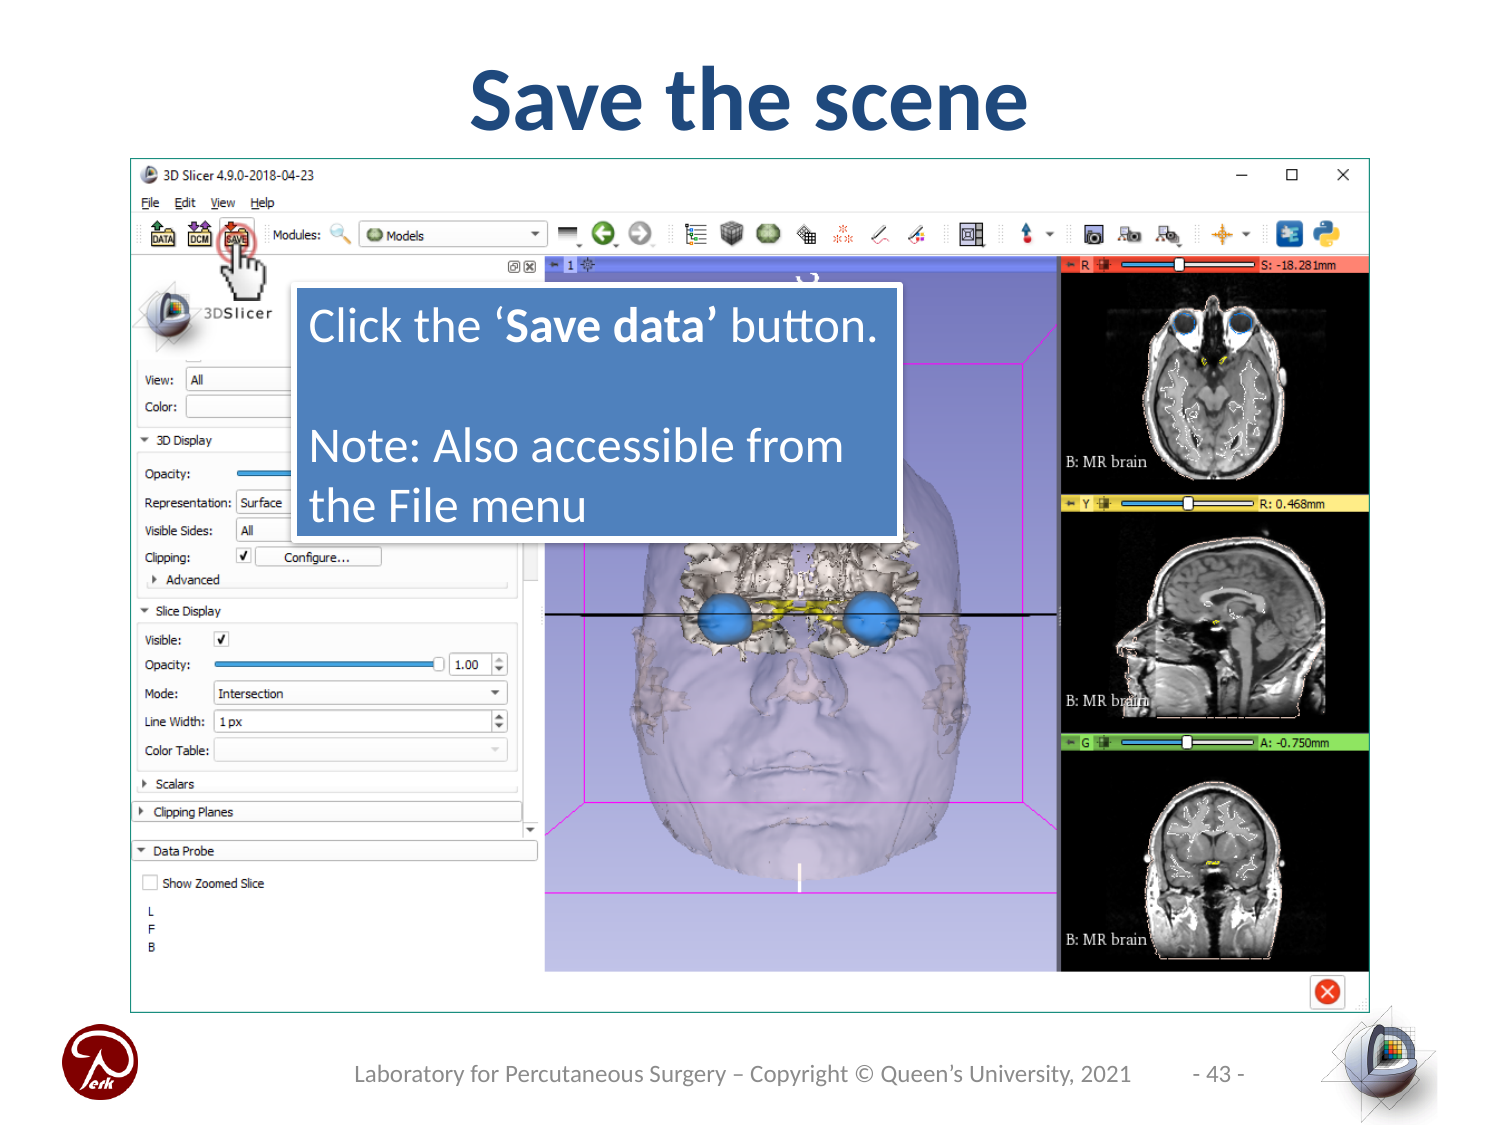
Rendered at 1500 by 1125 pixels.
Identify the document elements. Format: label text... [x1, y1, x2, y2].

footer Laboratory for Percutaneous Surgery – Copyright © Queen’s University, 2021 [312, 1042, 1175, 1103]
slide_number - 43 - [1175, 1042, 1263, 1103]
picture [62, 1024, 138, 1100]
title Save the scene [74, 0, 1426, 188]
picture [129, 158, 1438, 1125]
